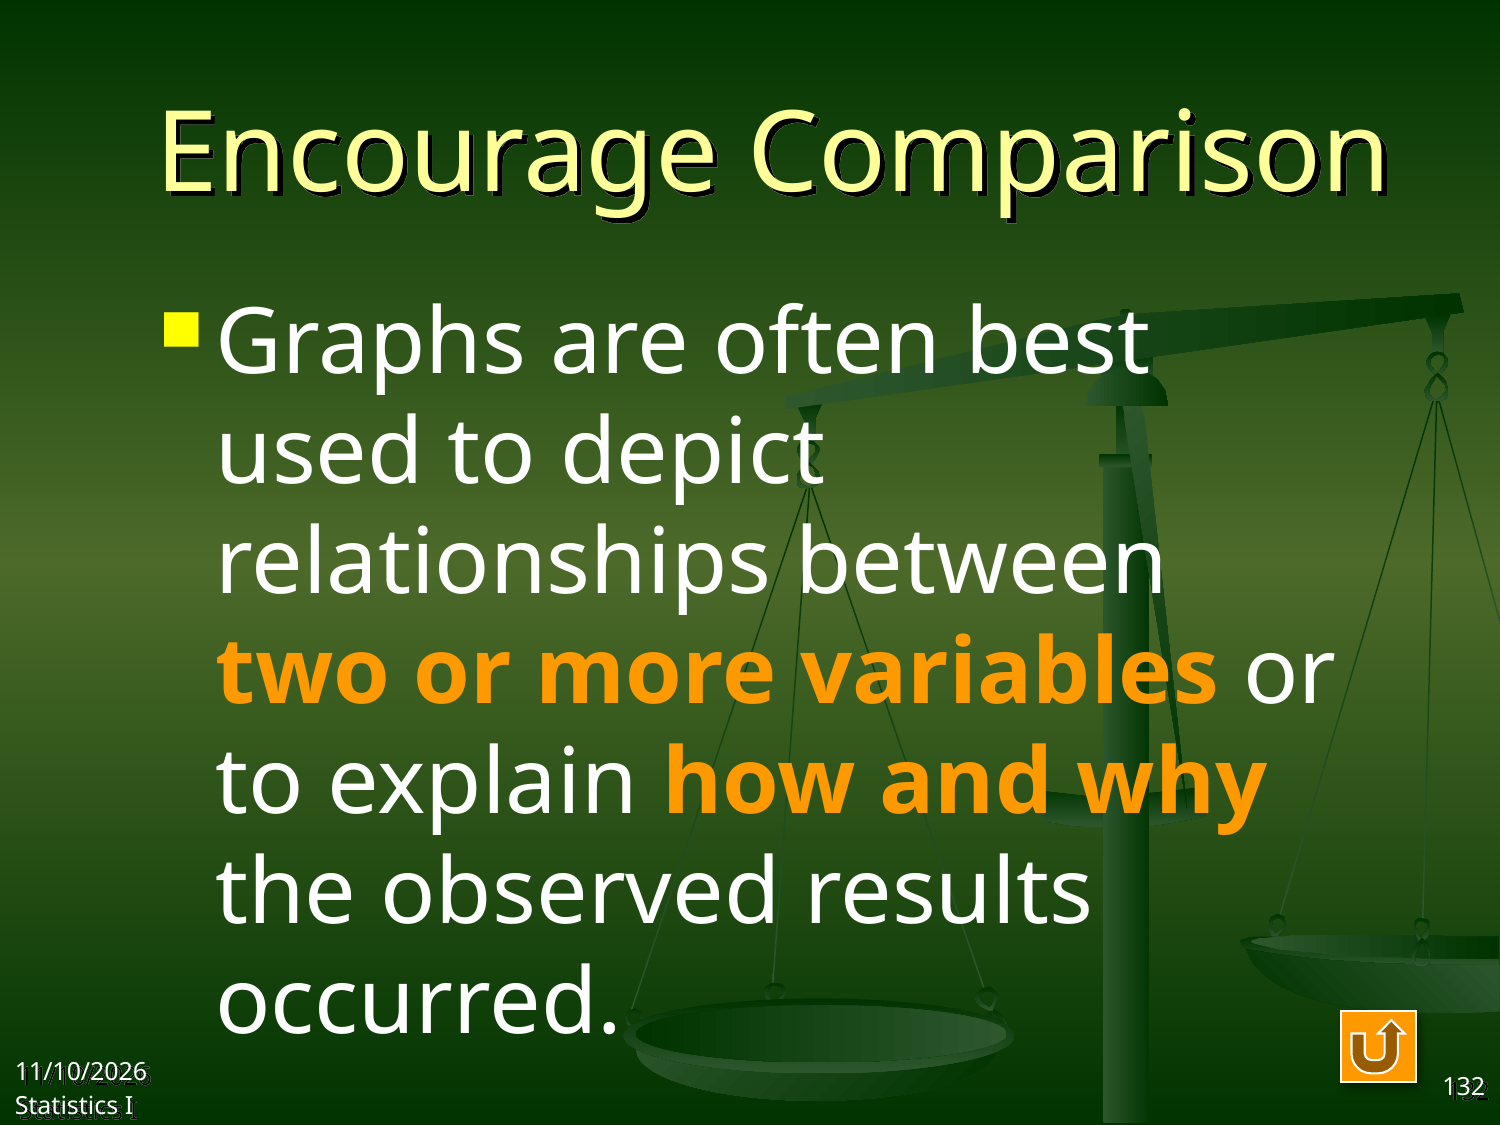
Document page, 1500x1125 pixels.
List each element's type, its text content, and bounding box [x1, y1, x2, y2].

slide_number 132 [1149, 1049, 1500, 1125]
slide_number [0, 1049, 351, 1125]
list Graphs are often best used to depict relationships between two or more variables or to explain how and why the observed results occurred. [143, 274, 1373, 988]
text_box [1340, 1011, 1416, 1083]
title Encourage Comparison [87, 42, 1460, 251]
